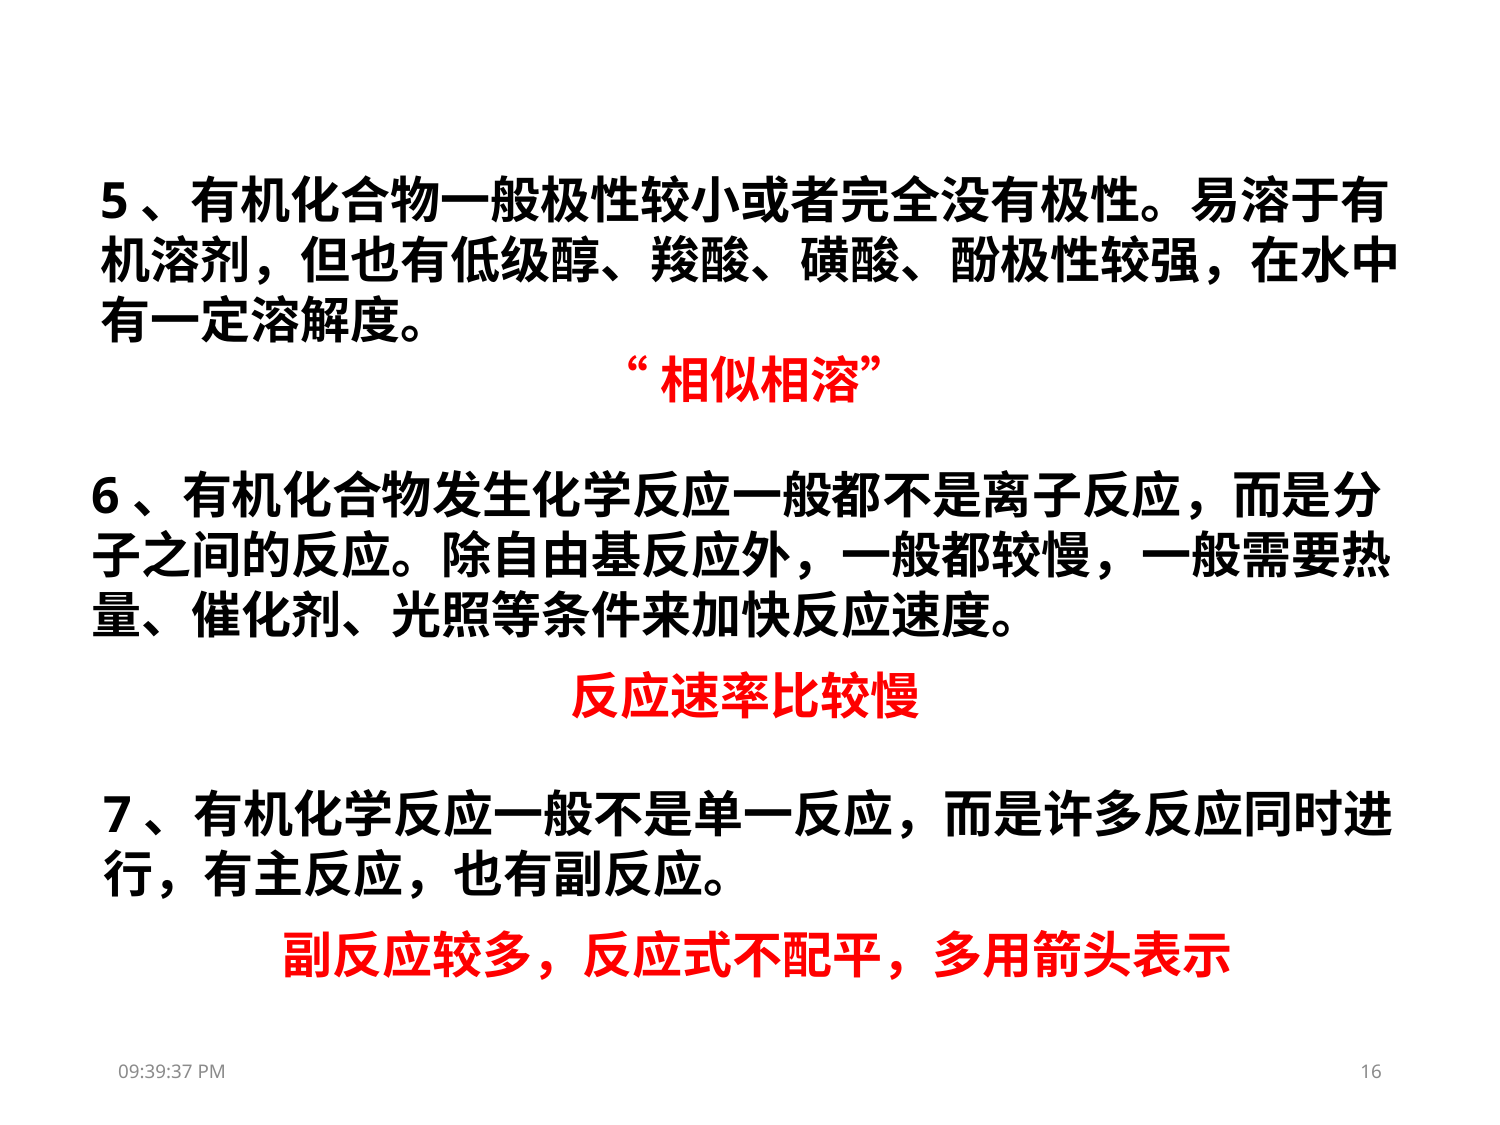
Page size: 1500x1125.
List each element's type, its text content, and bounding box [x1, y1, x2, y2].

text_box 5、有机化合物一般极性较小或者完全没有极性。易溶于有机溶剂，但也有低级醇、羧酸、磺酸、酚极性较强，在水中有一定溶解度。 “相似相溶” [85, 160, 1424, 416]
slide_number 16 [1059, 1042, 1397, 1103]
text_box 7、有机化学反应一般不是单一反应，而是许多反应同时进行，有主反应，也有副反应。 副反应较多，反应式不配平，多用箭头表示 [88, 775, 1426, 991]
text_box 6、有机化合物发生化学反应一般都不是离子反应，而是分子之间的反应。除自由基反应外，一般都较慢，一般需要热量、催化剂、光照等条件来加快反应速度。 反应速率比较慢 [76, 456, 1415, 732]
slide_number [103, 1042, 441, 1103]
